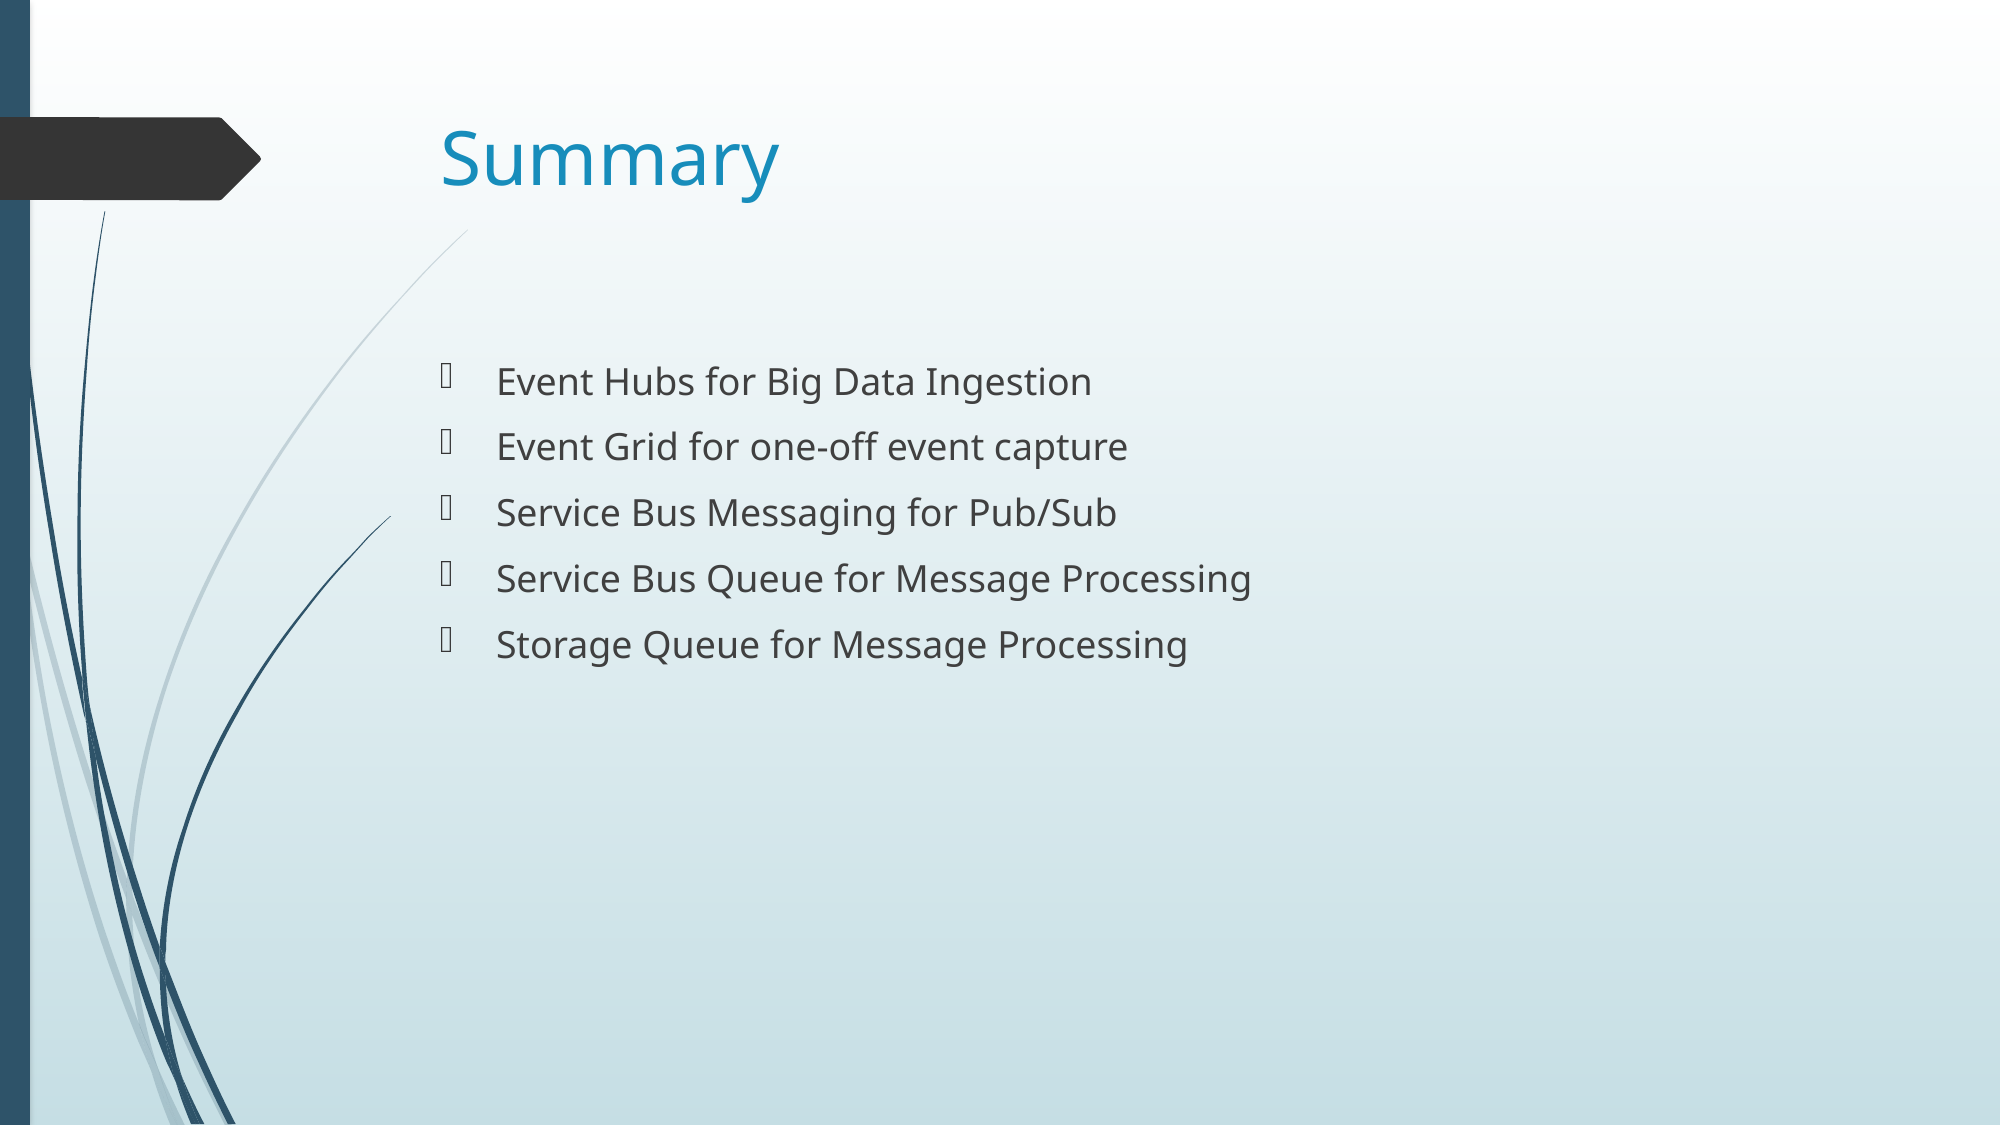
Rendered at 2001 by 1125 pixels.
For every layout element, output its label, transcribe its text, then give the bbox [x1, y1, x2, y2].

title Summary [425, 102, 1888, 313]
list Event Hubs for Big Data Ingestion Event Grid for one-off event capture Service Bus Messaging for Pub/Sub Service Bus Queue for Message Processing Storage Queue for Message Processing [424, 350, 1888, 970]
